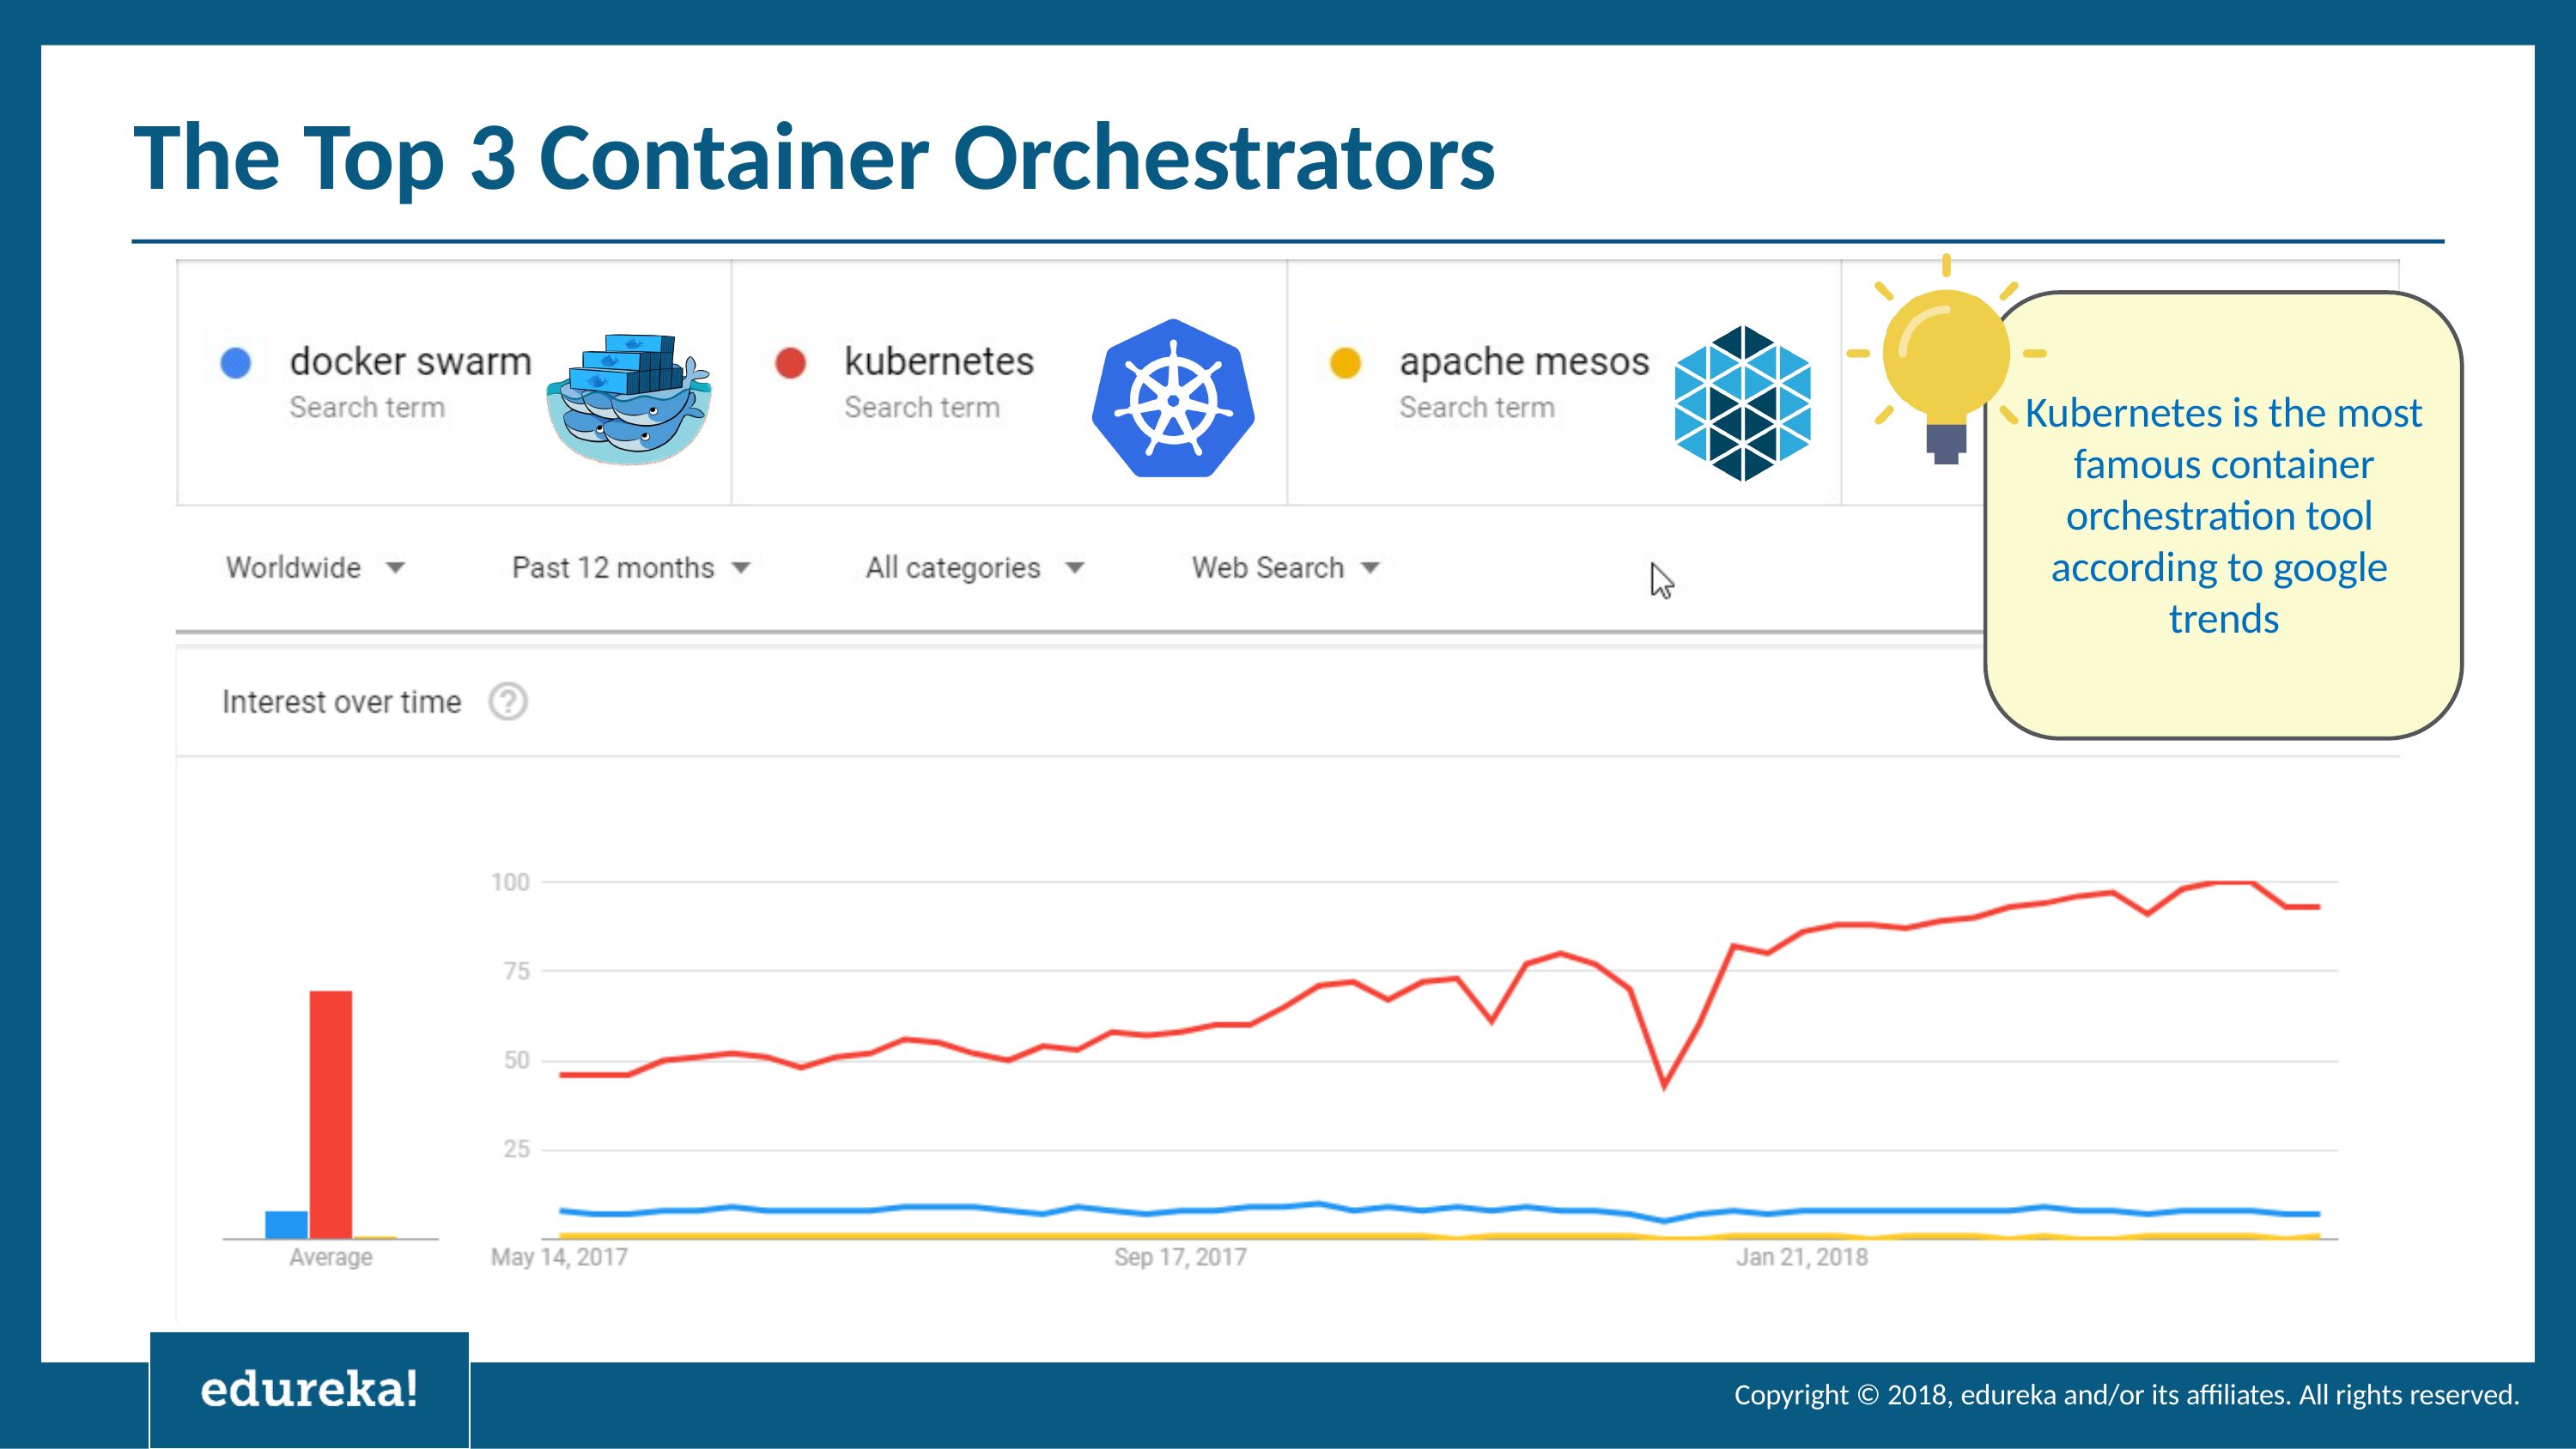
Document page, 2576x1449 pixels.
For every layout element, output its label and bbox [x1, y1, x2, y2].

text_box [40, 45, 2536, 1449]
text_box [531, 313, 1811, 482]
